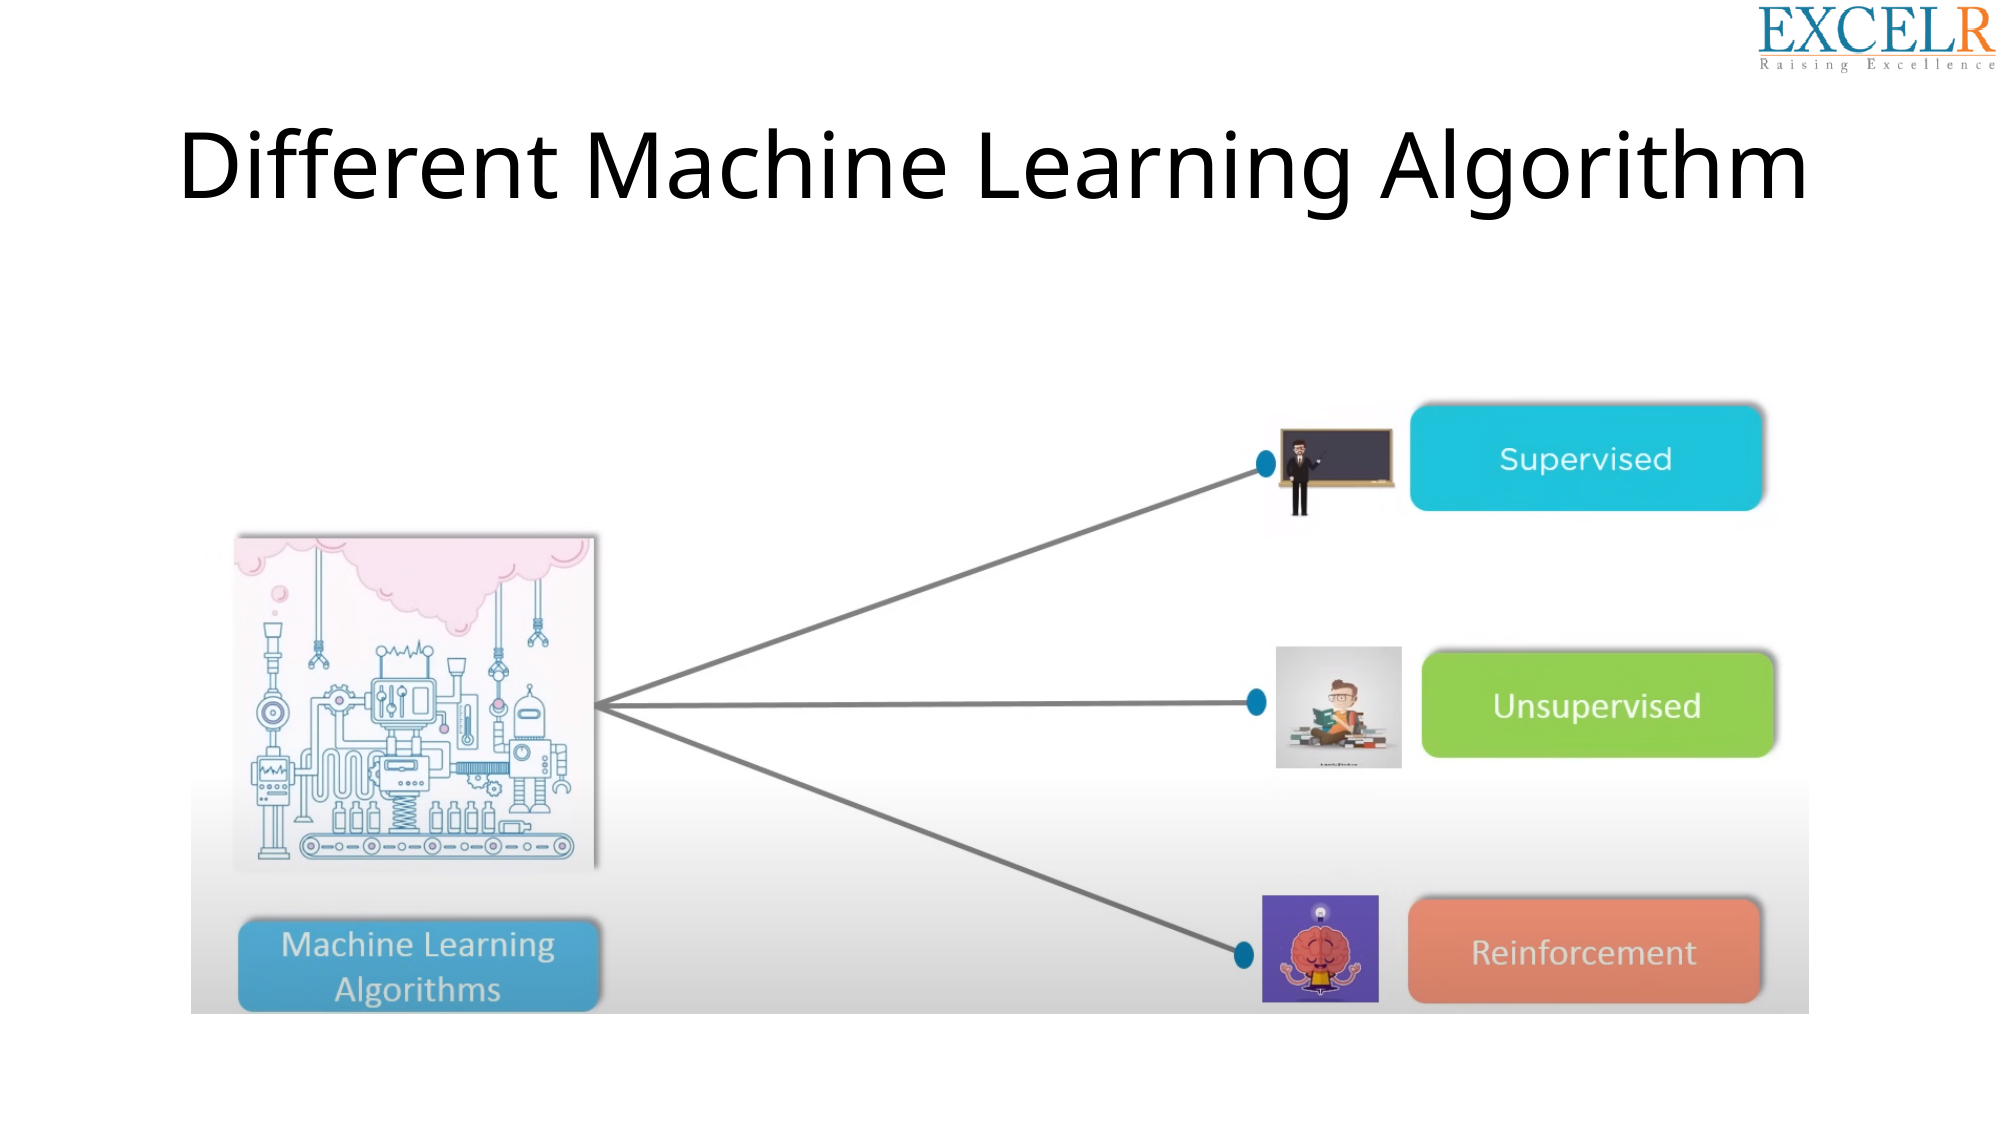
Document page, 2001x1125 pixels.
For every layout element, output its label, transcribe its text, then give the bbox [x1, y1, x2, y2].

picture [1756, 0, 2000, 78]
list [191, 299, 1809, 1014]
title Different Machine Learning Algorithm [137, 59, 1863, 278]
